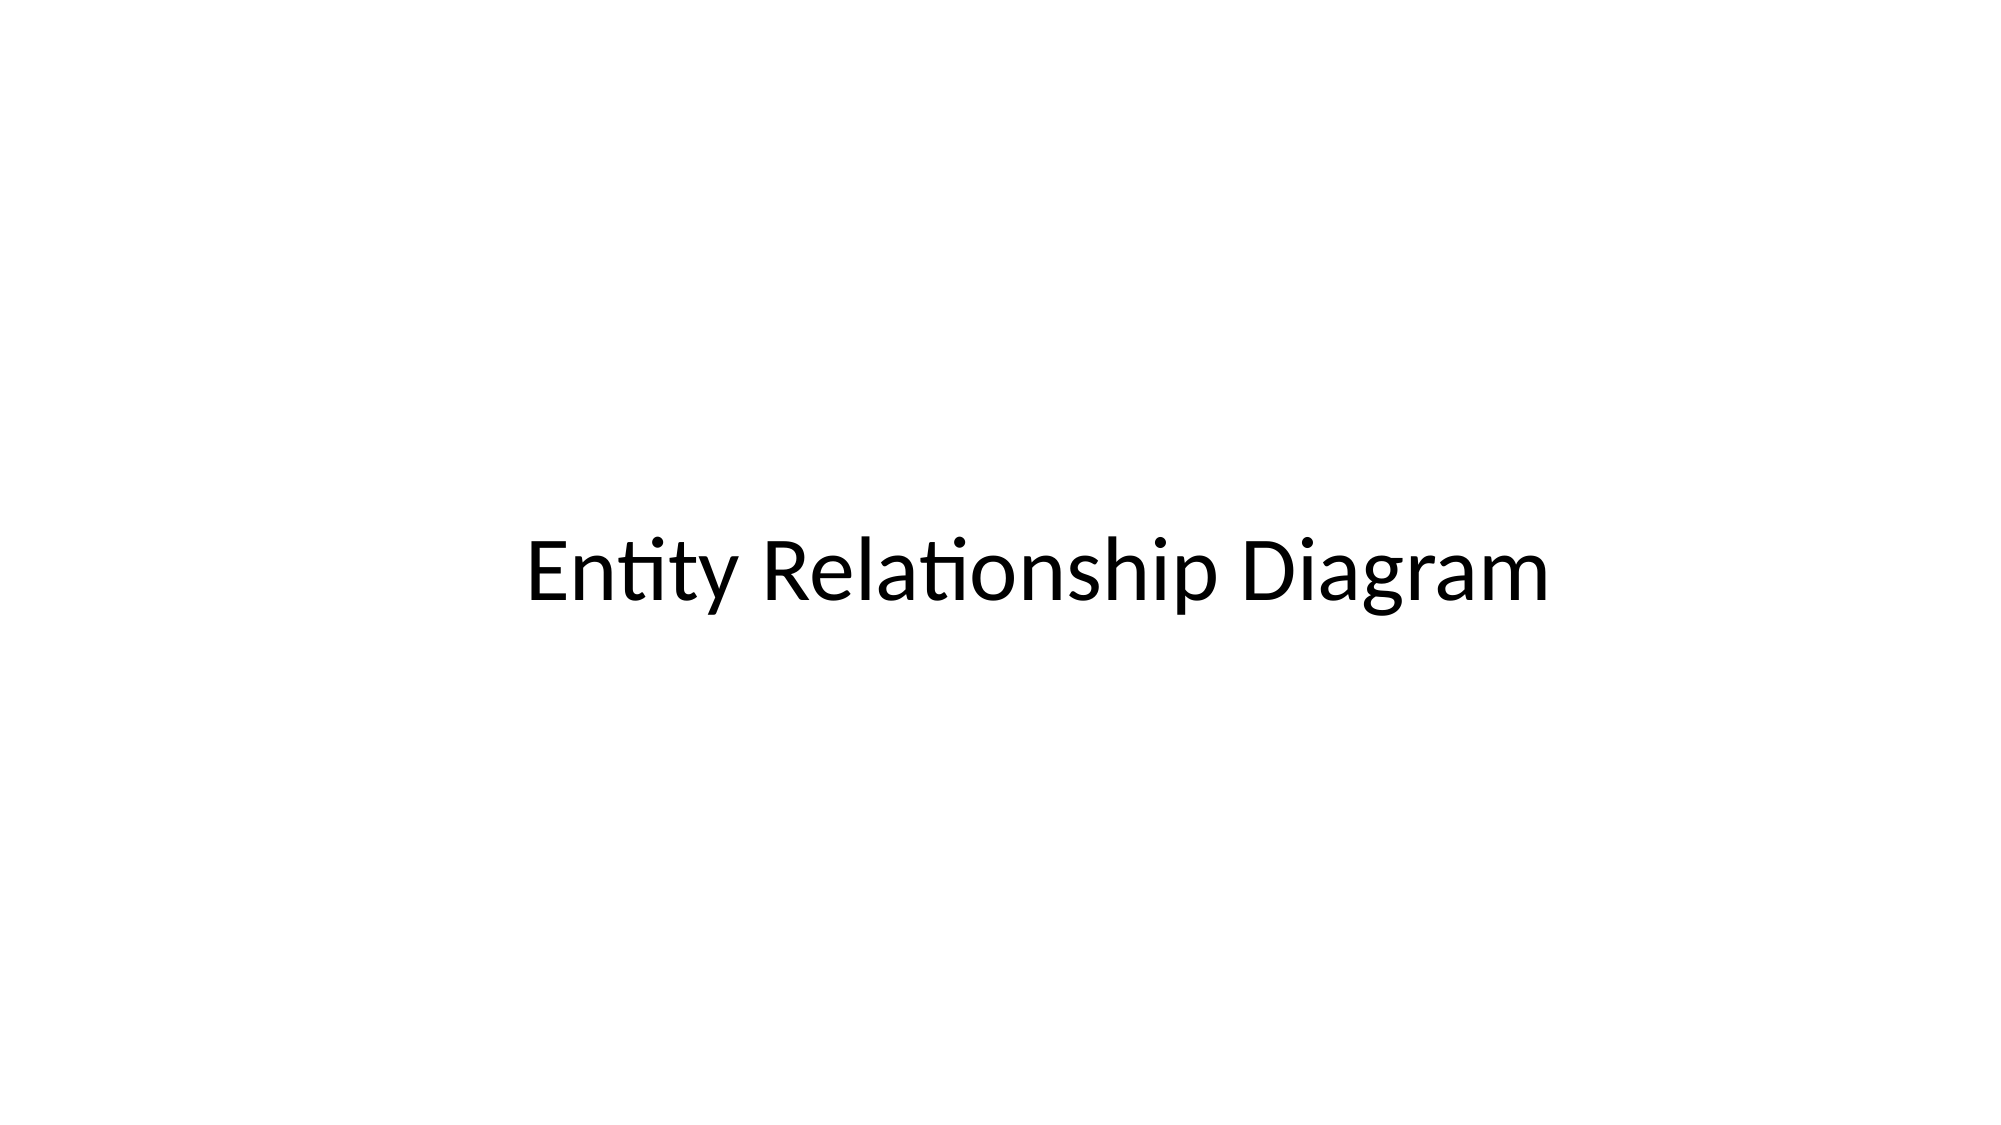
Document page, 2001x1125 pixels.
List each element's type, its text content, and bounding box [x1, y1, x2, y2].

text_box Entity Relationship Diagram [510, 501, 1781, 627]
